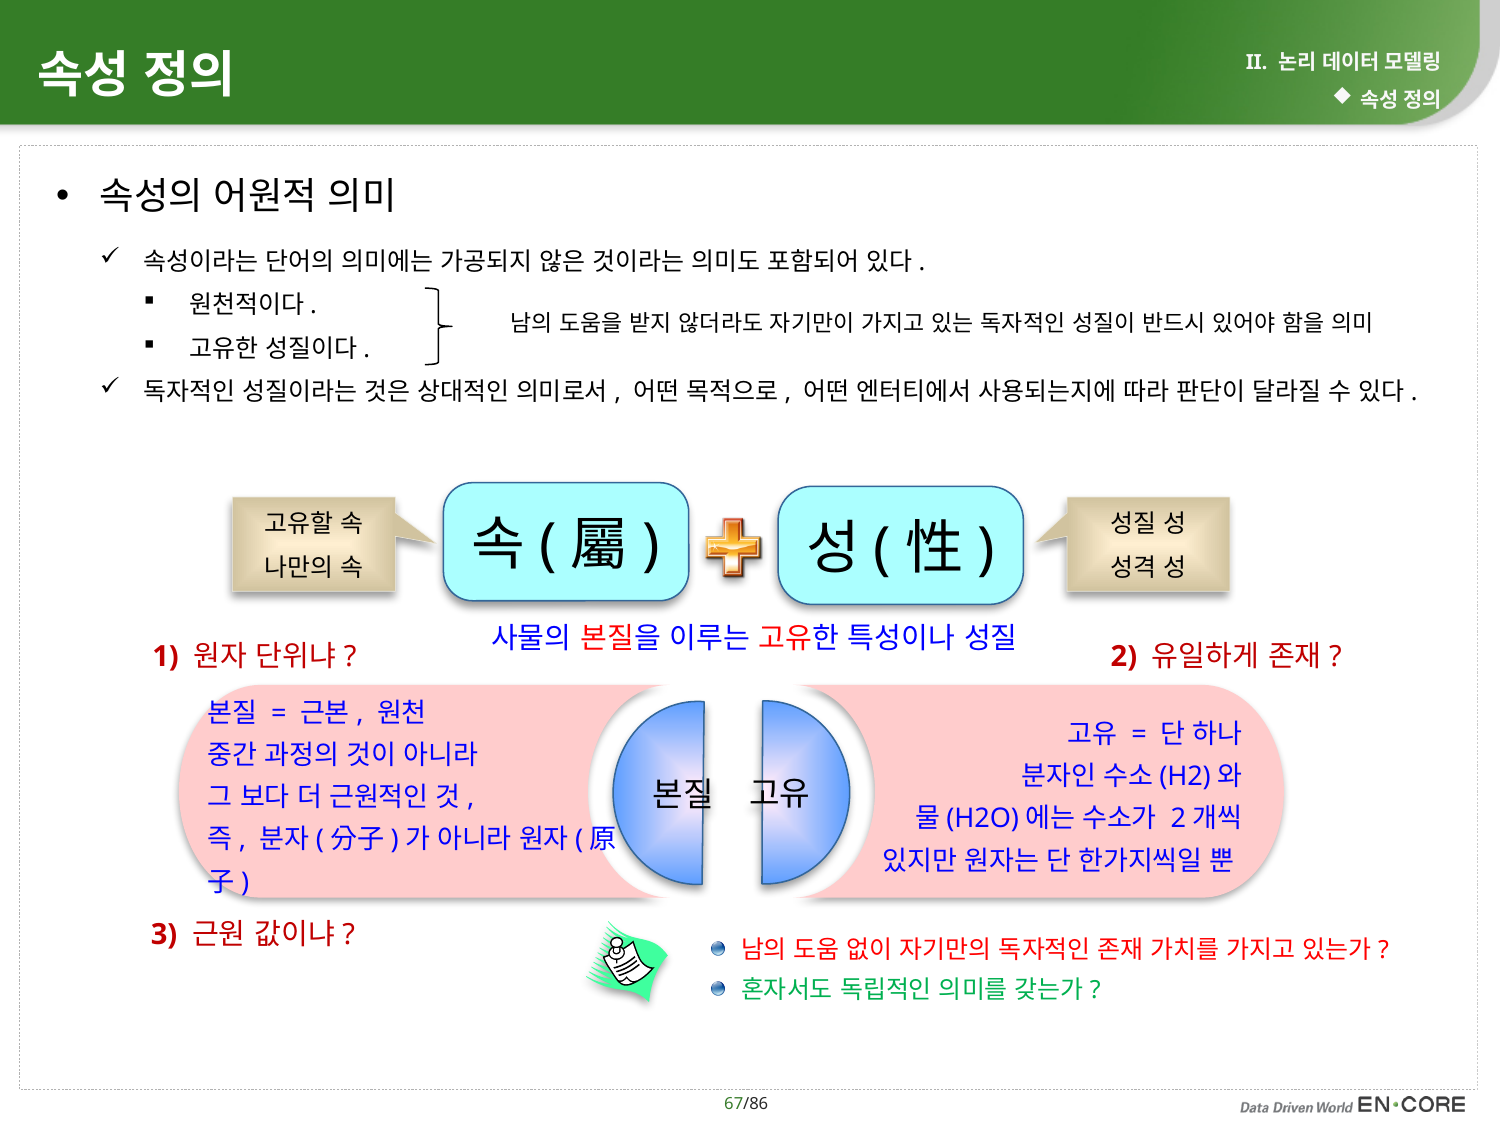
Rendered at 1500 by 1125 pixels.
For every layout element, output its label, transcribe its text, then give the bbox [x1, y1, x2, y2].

title 속성 정의 [22, 19, 1373, 126]
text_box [135, 482, 1438, 1012]
text_box 속성의 어원적 의미 속성이라는 단어의 의미에는 가공되지 않은 것이라는 의미도 포함되어 있다. 원천적이다. 고유한 성질이다. 독자적인 성질이라는 것은 상대적인 의미로서, 어떤 목적으로, 어떤 엔터티에서 사용되는지에 따라 판단이 달라질 수 있다. [41, 155, 1444, 414]
text_box [424, 287, 453, 366]
text_box II. 논리 데이터 모델링 속성 정의 [1163, 19, 1457, 130]
picture [0, 0, 1500, 1125]
text_box 남의 도움을 받지 않더라도 자기만이 가지고 있는 독자적인 성질이 반드시 있어야 함을 의미 [495, 300, 1390, 343]
